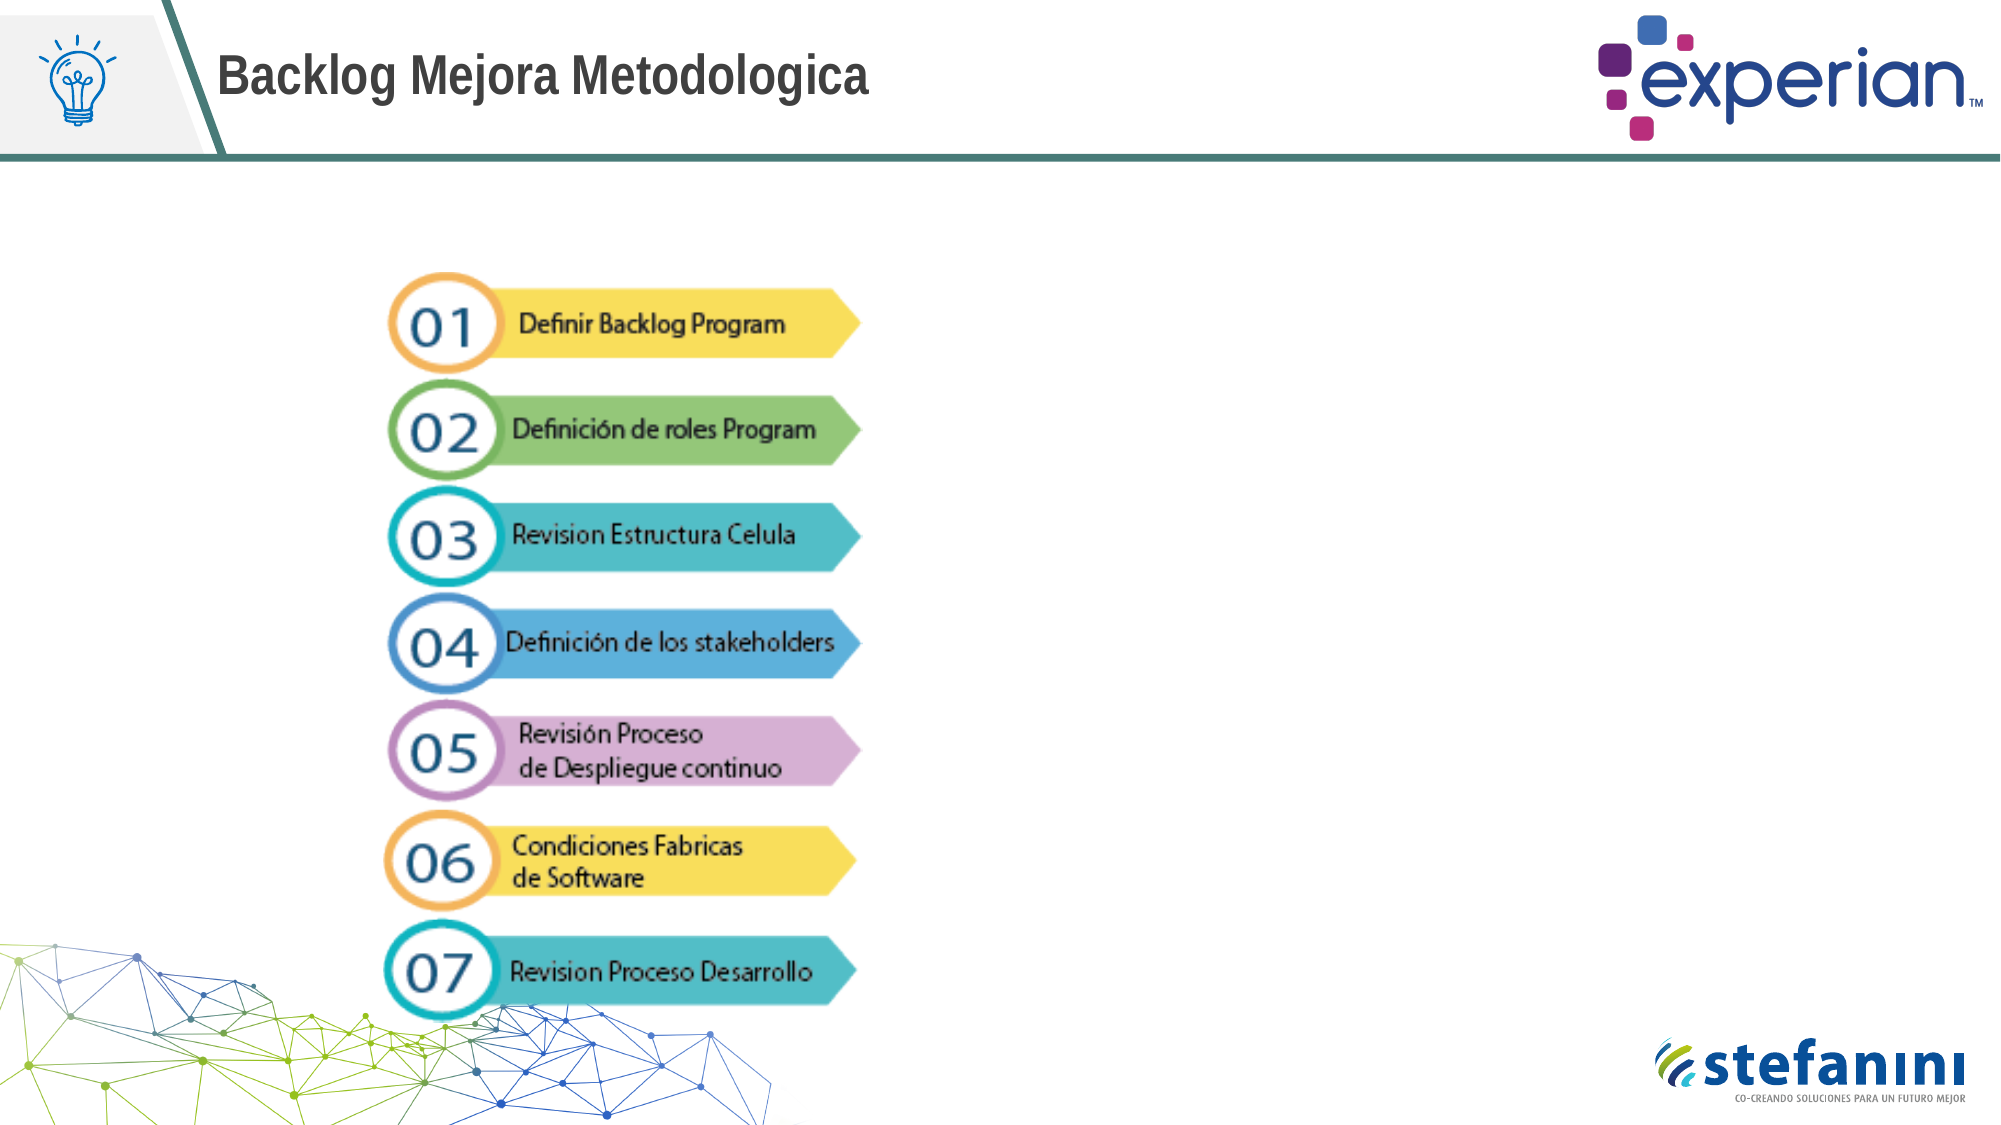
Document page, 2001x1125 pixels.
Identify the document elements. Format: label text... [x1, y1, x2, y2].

picture [1596, 13, 1985, 143]
title Backlog Mejora Metodologica [190, 0, 1582, 154]
picture [0, 272, 863, 1125]
